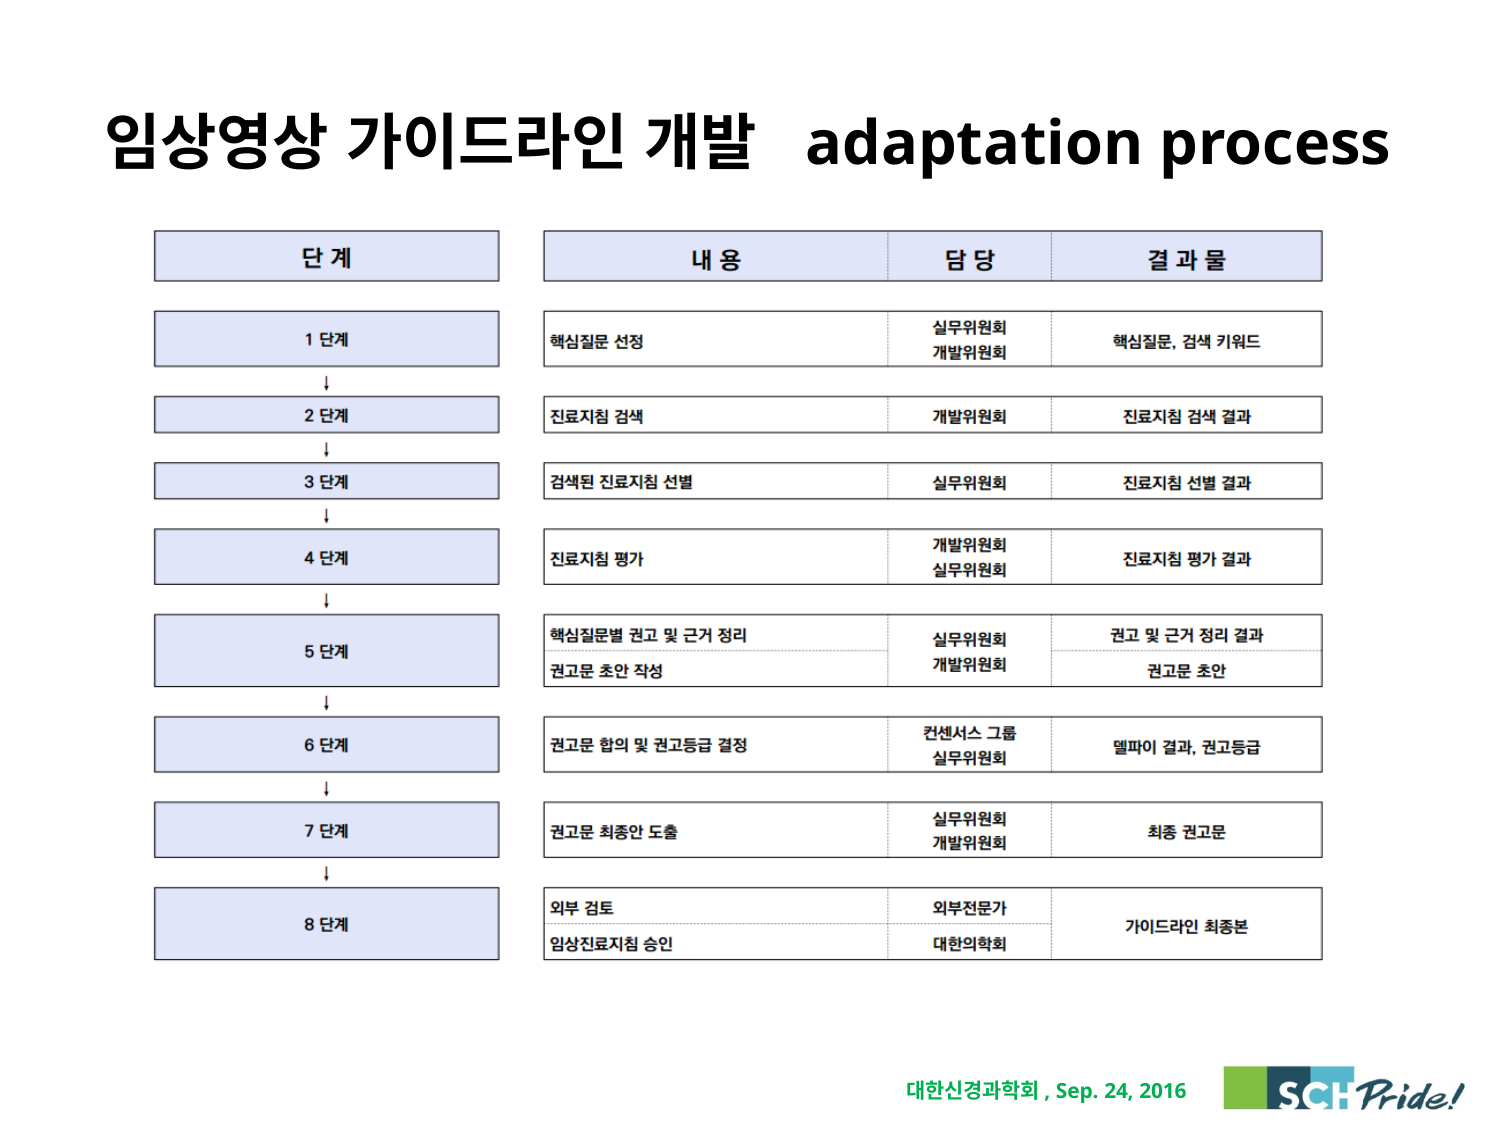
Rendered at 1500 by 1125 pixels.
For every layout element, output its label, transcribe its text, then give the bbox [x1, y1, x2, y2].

picture [1222, 1064, 1465, 1110]
picture [108, 211, 1338, 971]
title 임상영상 가이드라인 개발 adaptation process [84, 59, 1413, 220]
